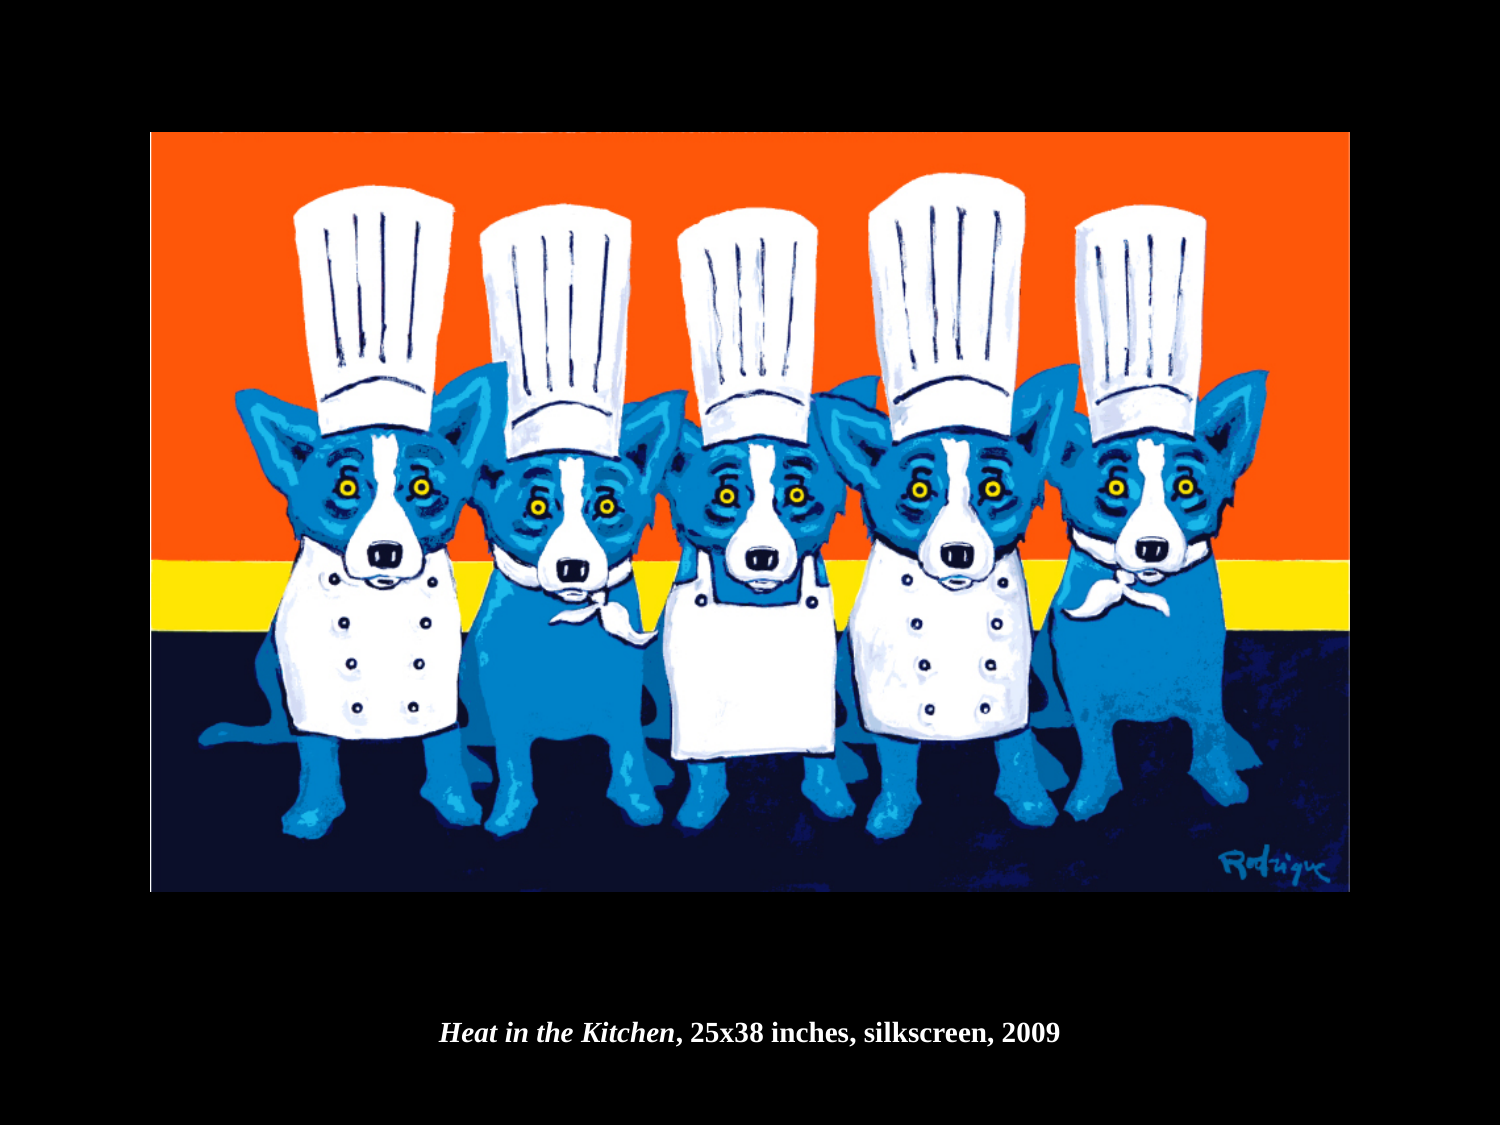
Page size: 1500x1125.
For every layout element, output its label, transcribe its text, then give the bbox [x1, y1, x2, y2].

picture [149, 62, 1351, 963]
title Heat in the Kitchen, 25x38 inches, silkscreen, 2009 [300, 972, 1200, 1056]
